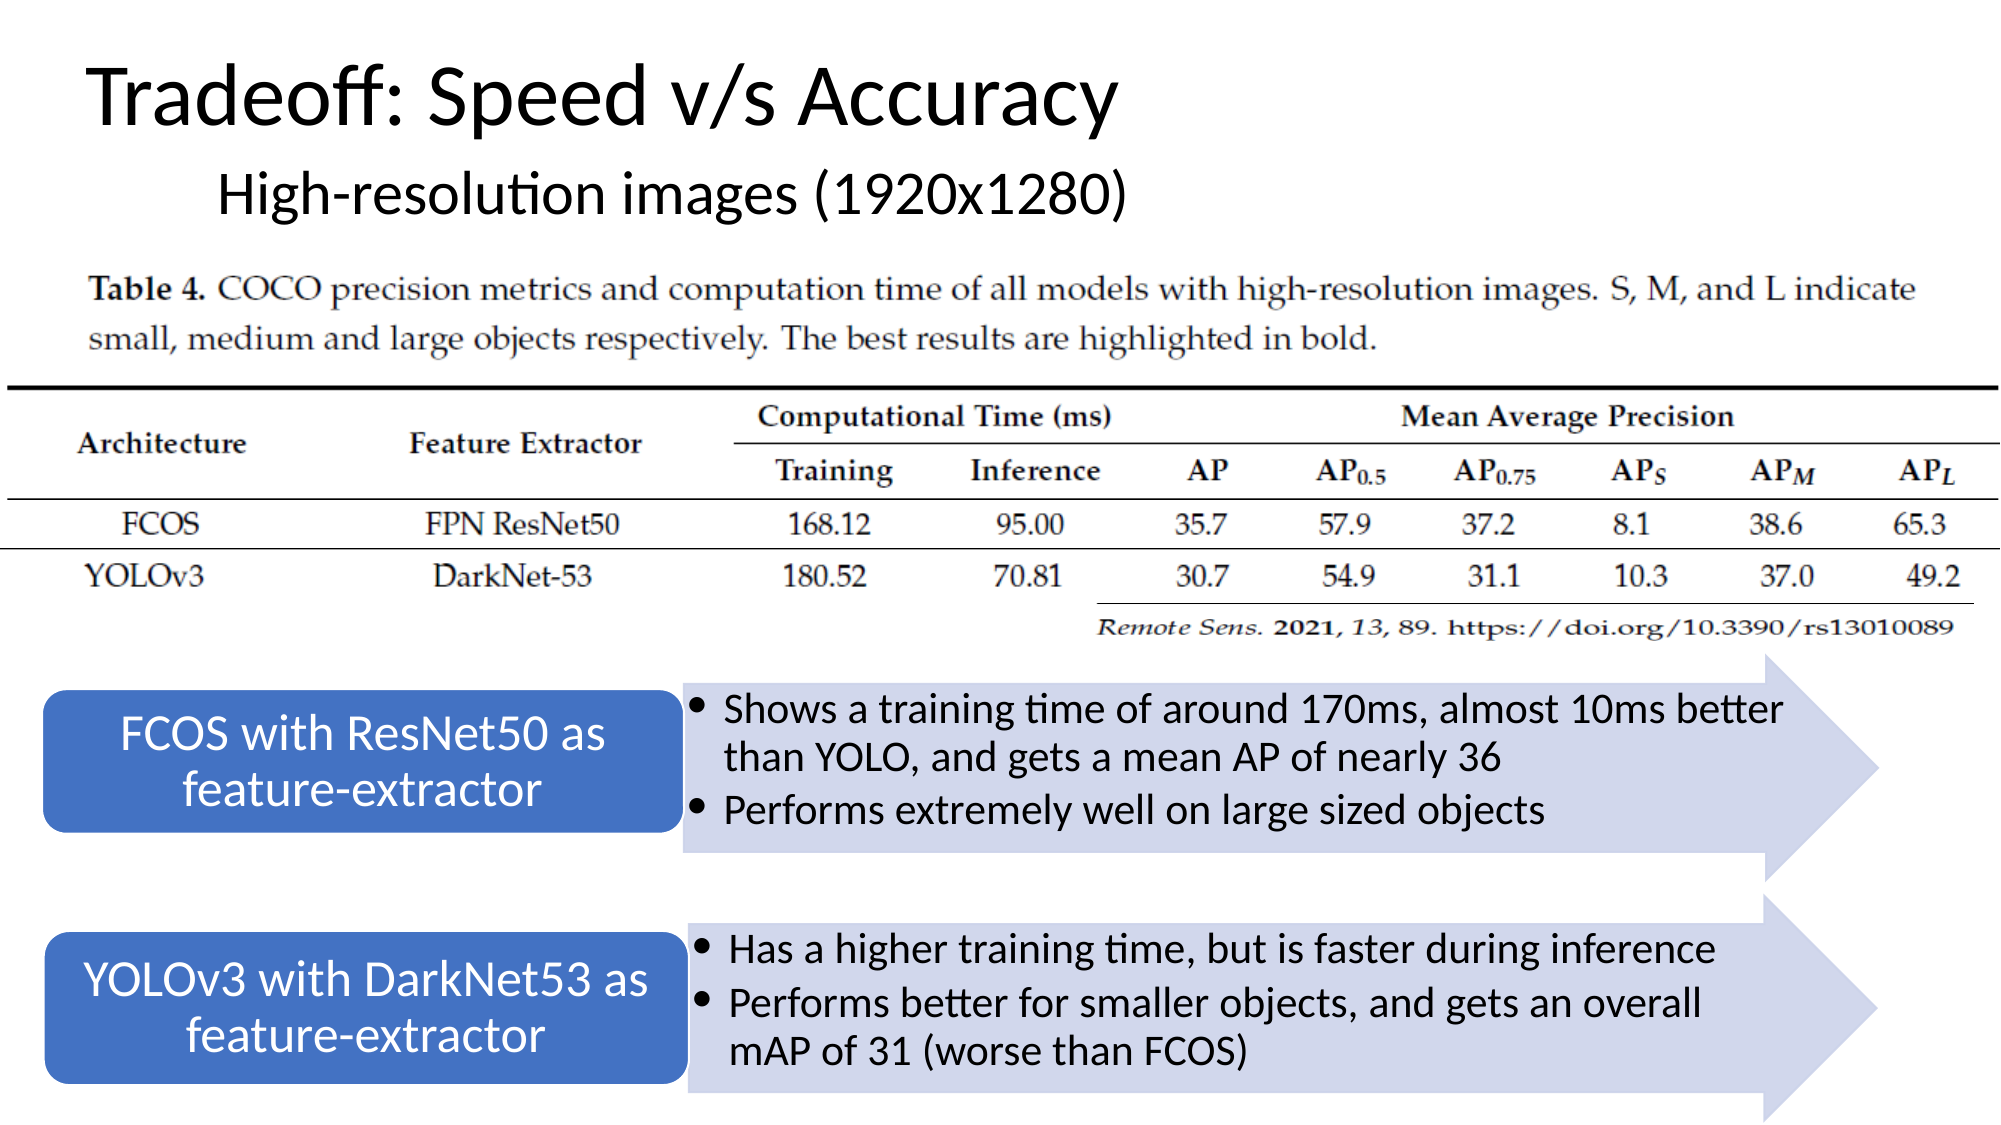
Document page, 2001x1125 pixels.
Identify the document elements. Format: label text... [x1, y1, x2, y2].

title Tradeoff: Speed v/s Accuracy High-resolution images (1920x1280) [70, 40, 1804, 239]
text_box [41, 655, 1879, 1121]
picture [0, 239, 2000, 654]
